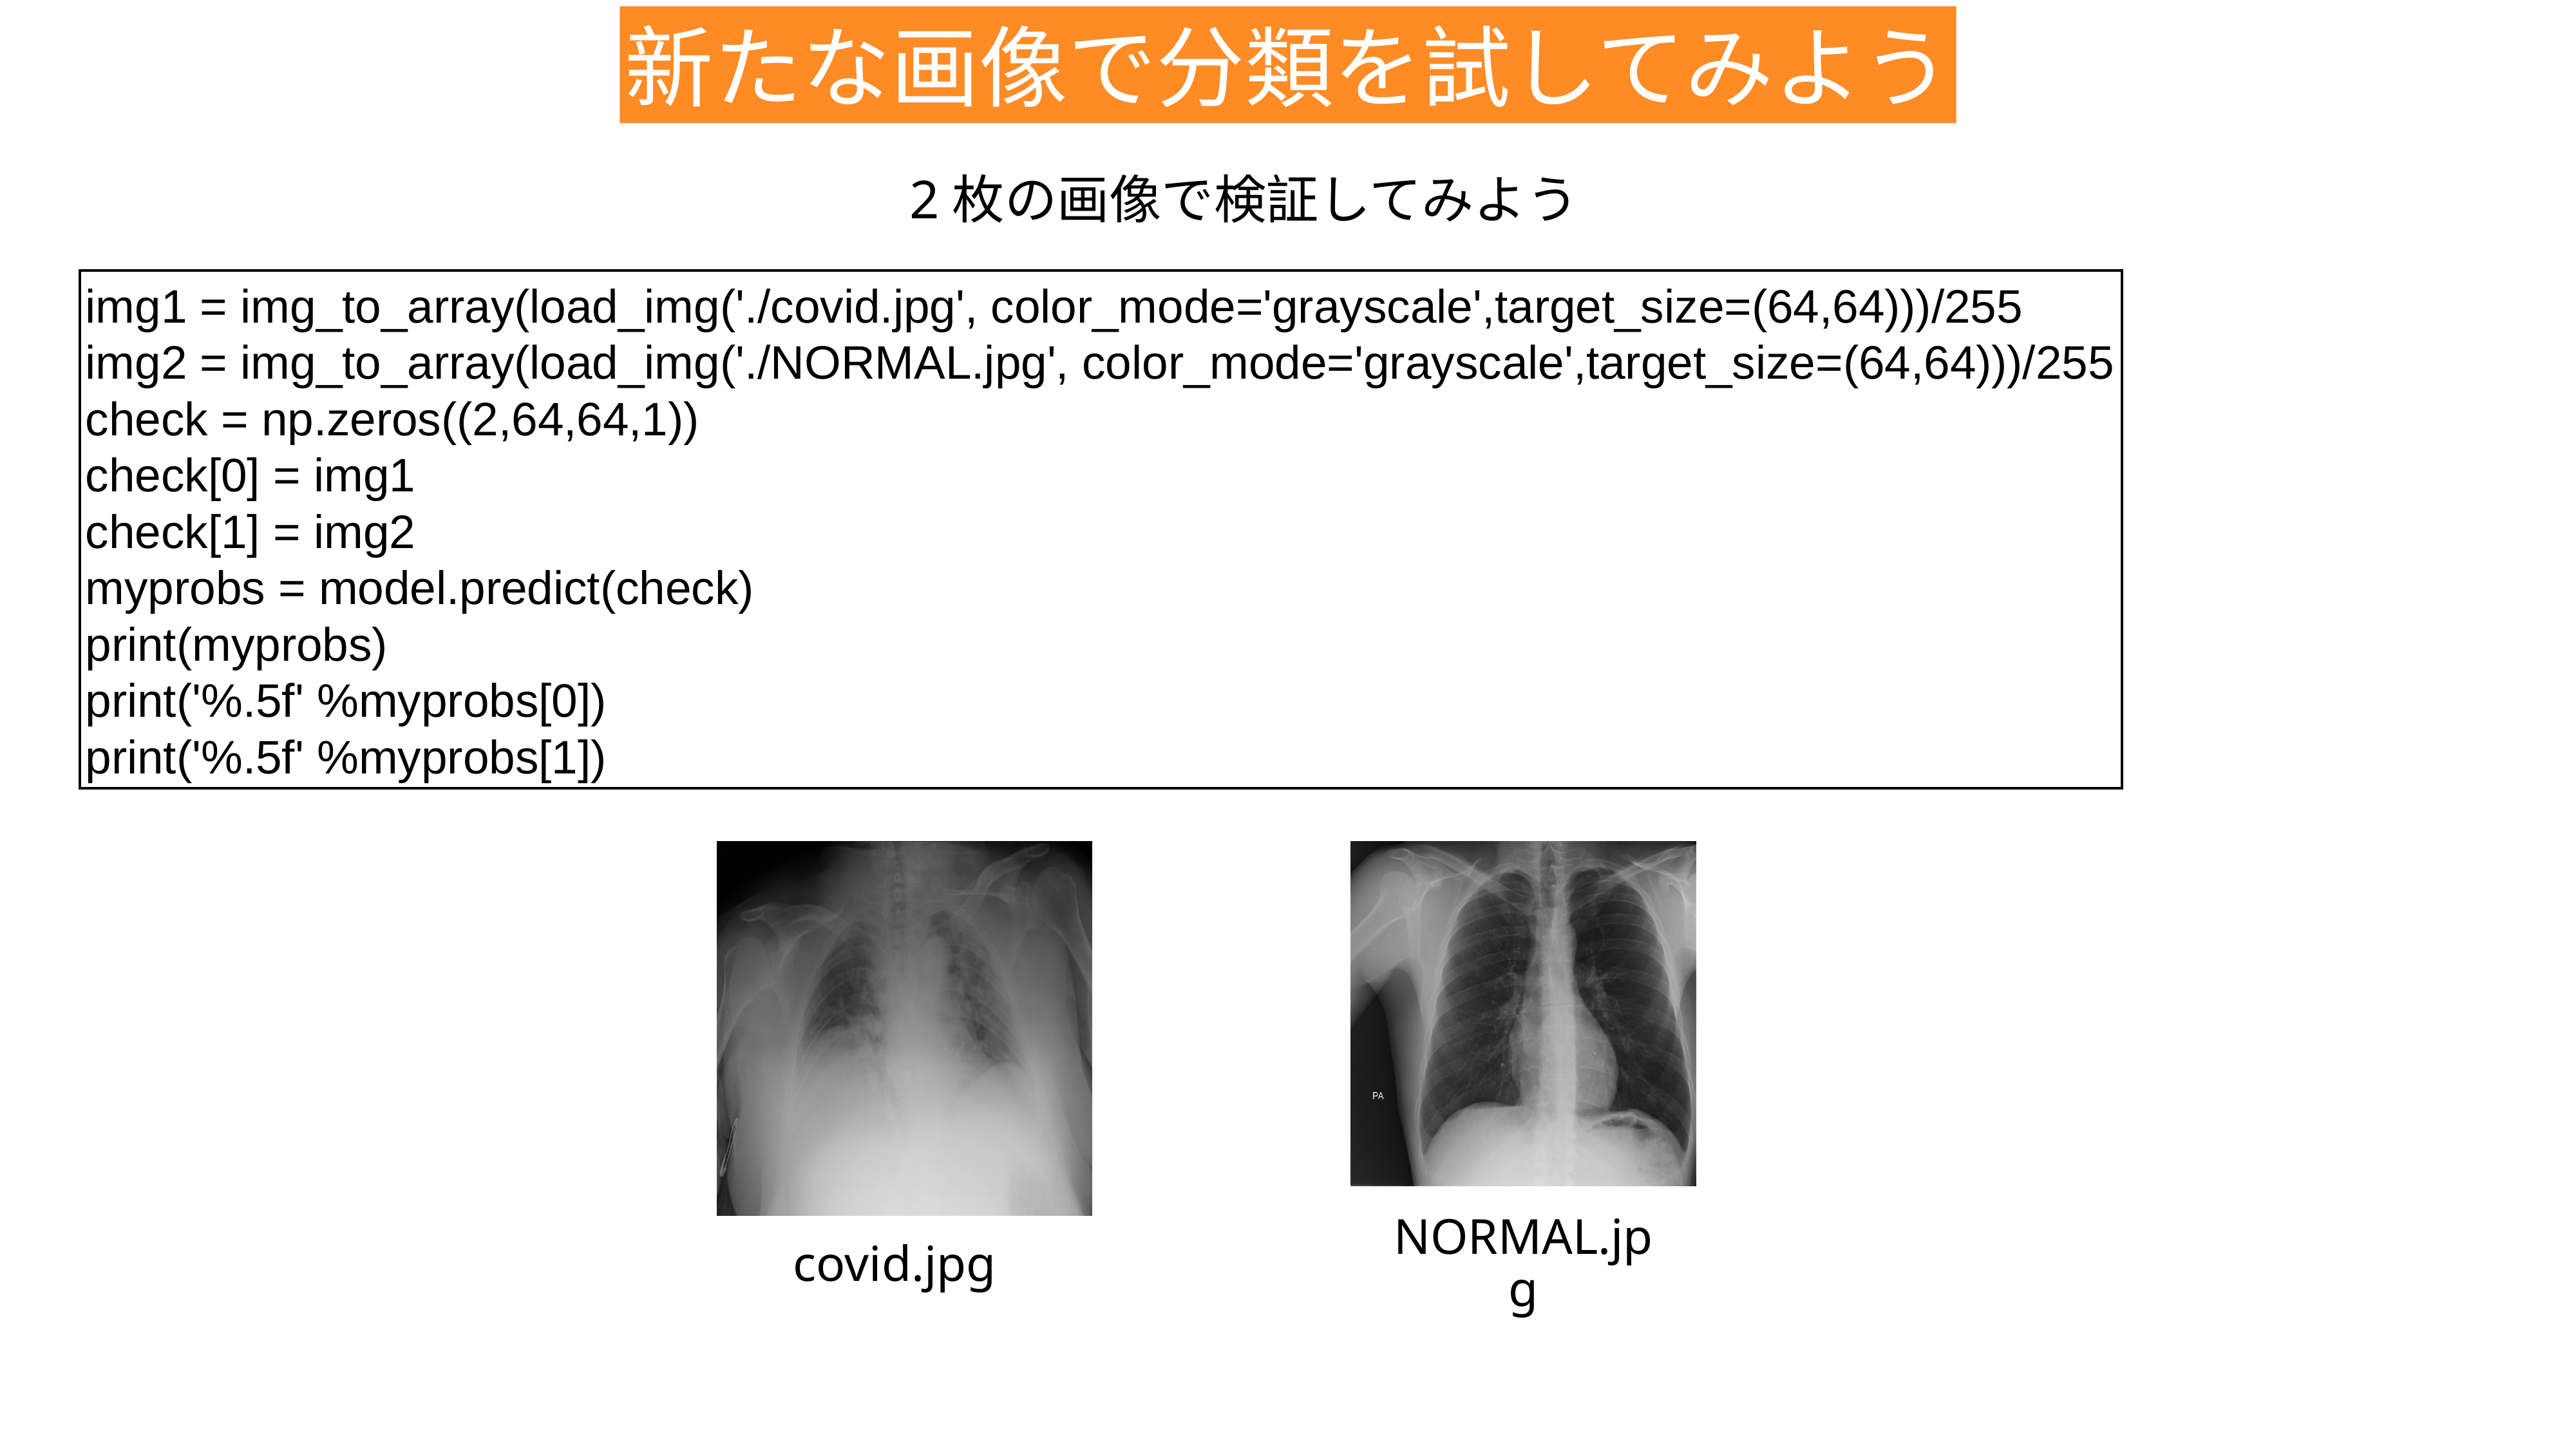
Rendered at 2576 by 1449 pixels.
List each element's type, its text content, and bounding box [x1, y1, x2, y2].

text_box 新たな画像で分類を試してみよう [620, 6, 1956, 124]
text_box 2枚の画像で検証してみよう [904, 160, 2016, 234]
picture [1350, 840, 1696, 1186]
text_box covid.jpg [783, 1234, 1007, 1298]
picture [717, 840, 1092, 1216]
text_box img1 = img_to_array(load_img('./covid.jpg', color_mode='grayscale',target_size=(64,64)))/255 img2 = img_to_array(load_img('./NORMAL.jpg', color_mode='grayscale',target_size=(64,64)))/255 check = np.zeros((2,64,64,1)) check[0] = img1 check[1] = img2 myprobs = model.predict(check) print(myprobs) print('%.5f' %myprobs[0]) print('%.5f' %myprobs[1]) [80, 270, 2122, 789]
text_box NORMAL.jpg [1381, 1207, 1665, 1323]
